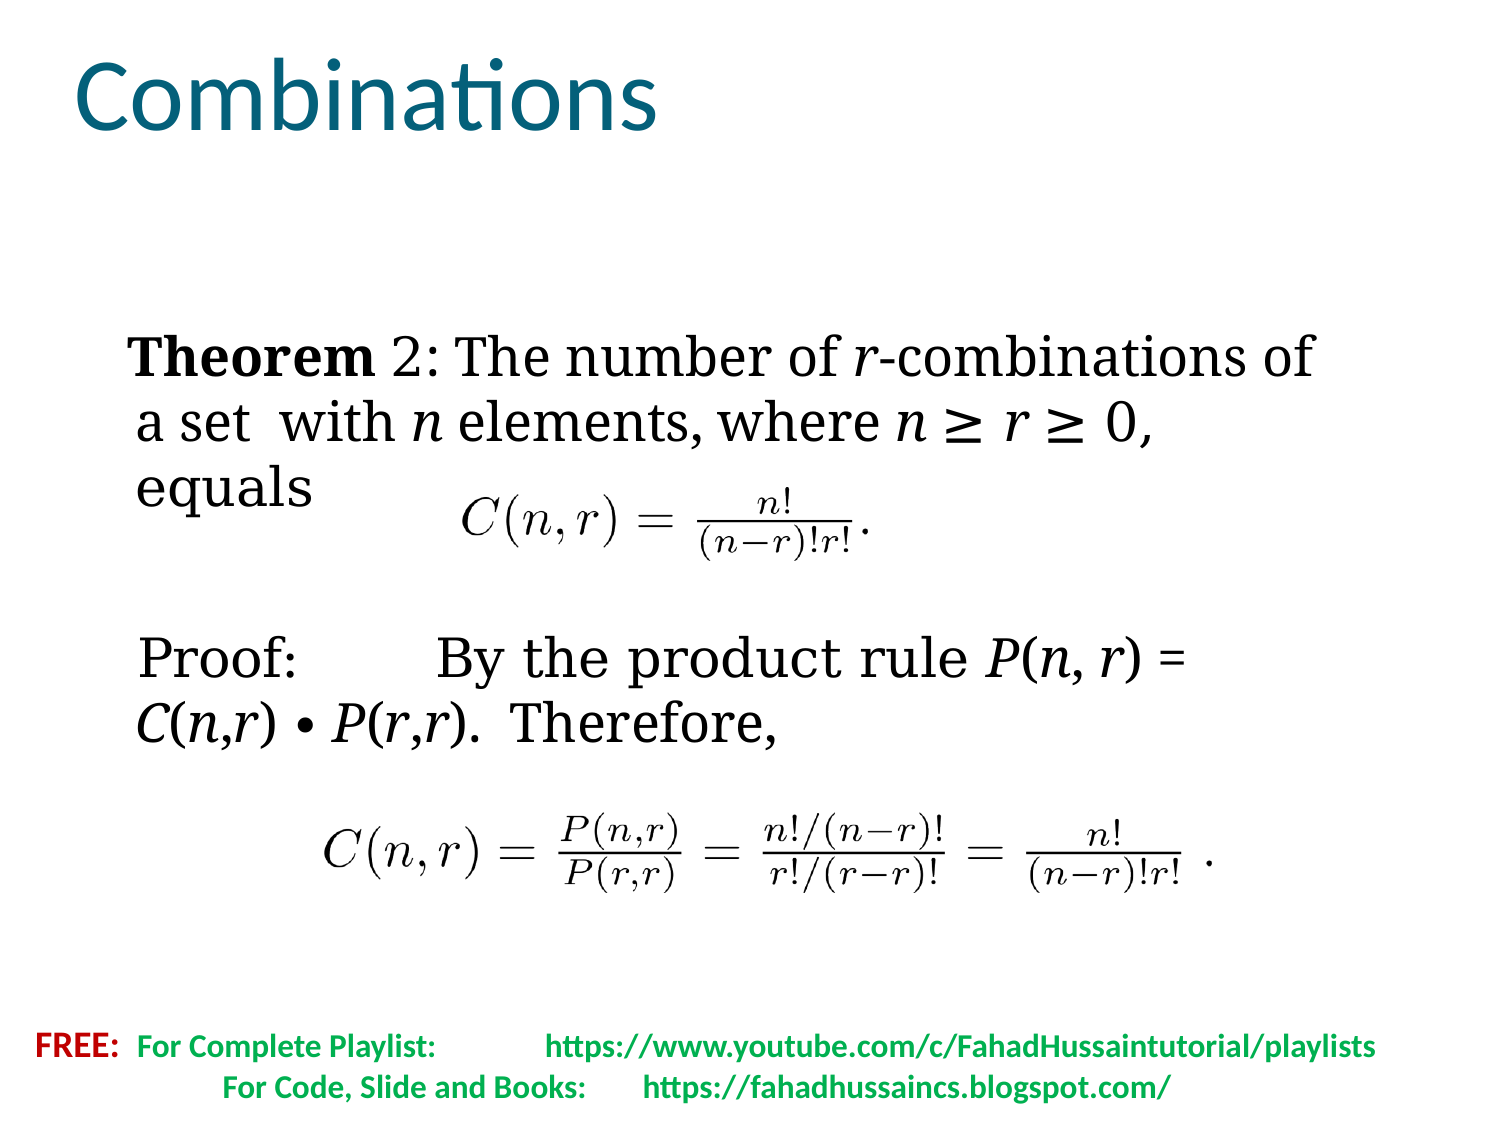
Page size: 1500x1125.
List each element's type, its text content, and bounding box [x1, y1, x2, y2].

text_box FREE: For Complete Playlist: https://www.youtube.com/c/FahadHussaintutorial/playlists For Code, Slide and Books: https://fahadhussaincs.blogspot.com/ [20, 1012, 1480, 1113]
text_box Theorem 2: The number of r-combinations of a set with n elements, where n ≥ r ≥ 0, equals [125, 320, 1327, 518]
text_box Proof: By the product rule P(n, r) = C(n,r) ∙ P(r,r). Therefore, [132, 619, 1288, 753]
title Combinations [72, 0, 662, 183]
picture [462, 487, 868, 561]
picture [324, 812, 1212, 893]
